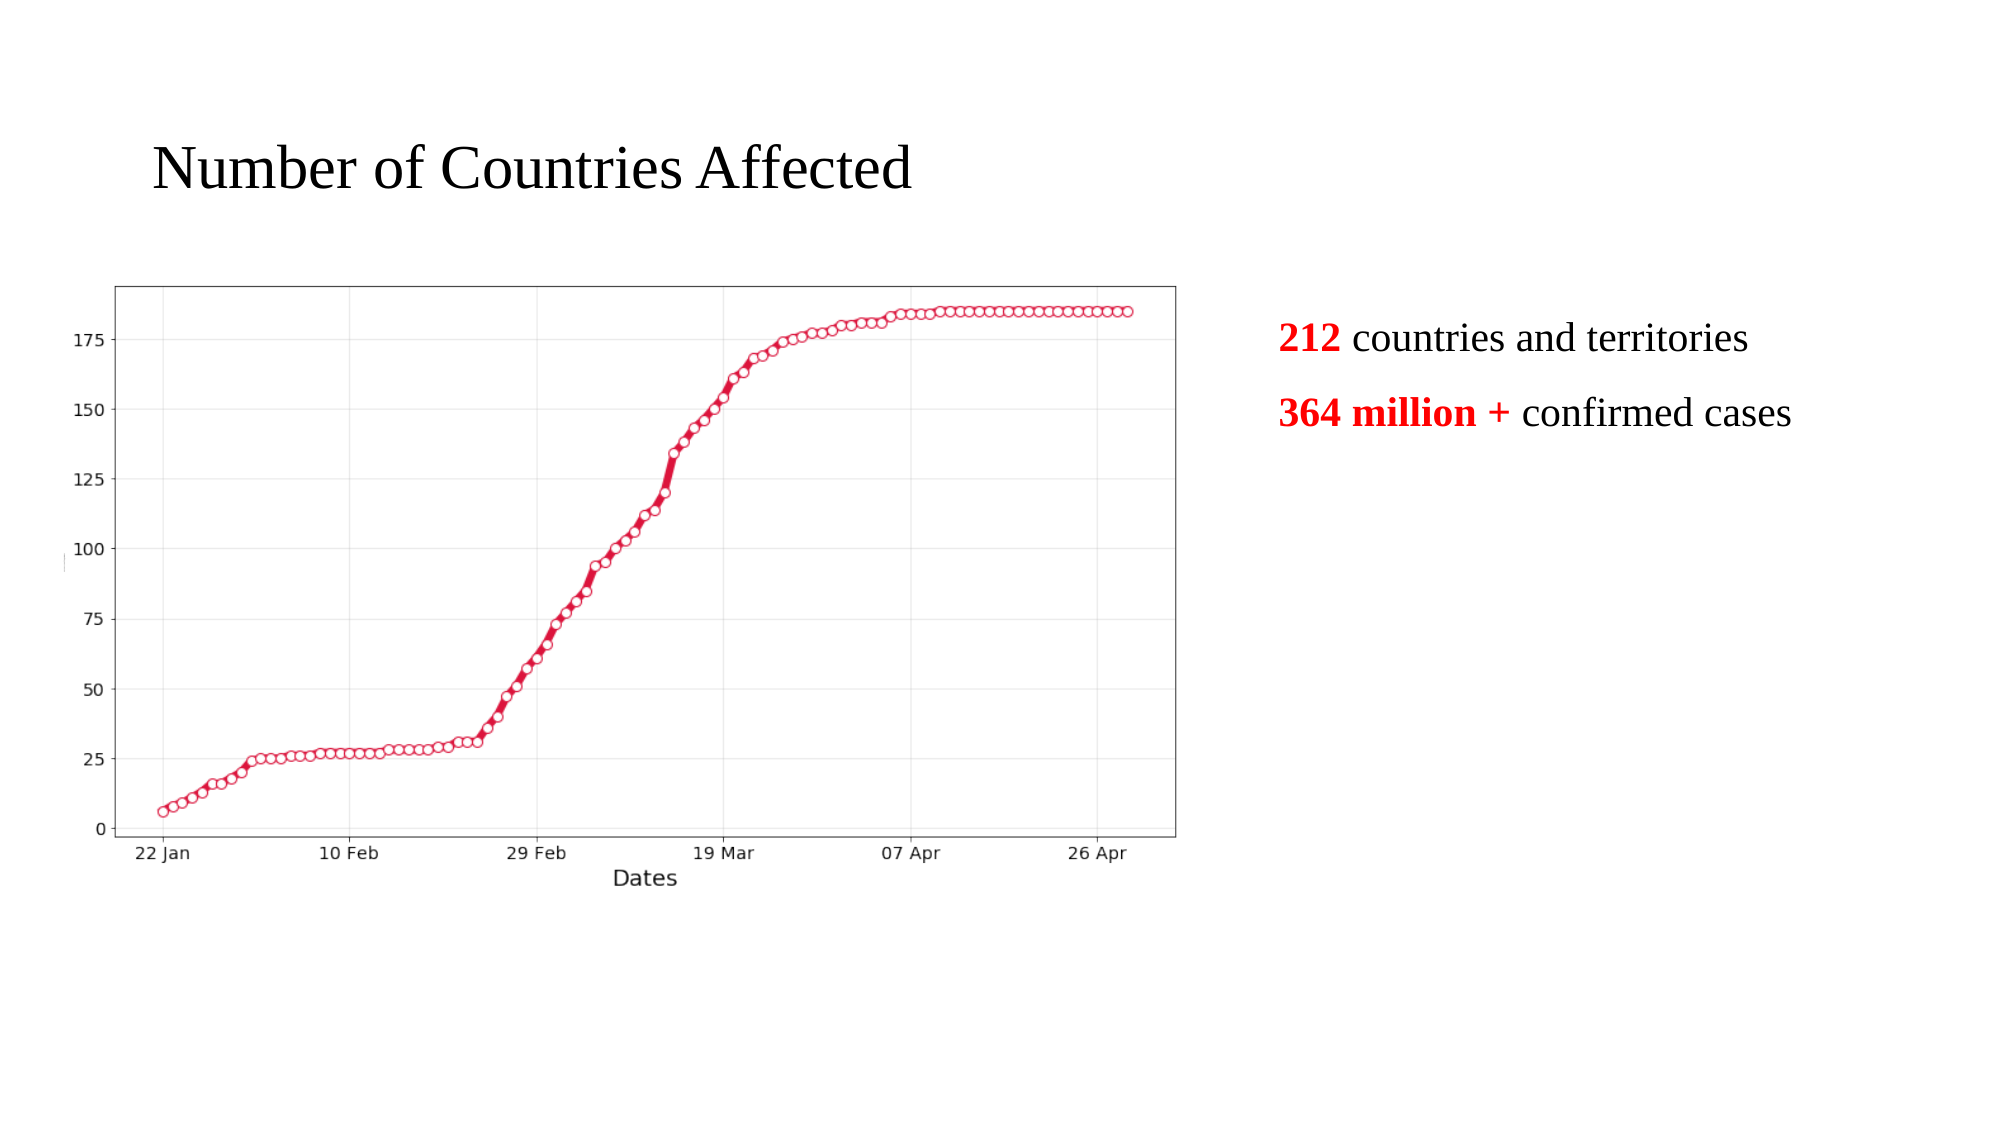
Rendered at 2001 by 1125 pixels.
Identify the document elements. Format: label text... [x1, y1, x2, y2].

text_box 212 countries and territories 364 million + confirmed cases [1263, 277, 1820, 517]
picture [55, 277, 1183, 900]
title Number of Countries Affected [137, 59, 1863, 278]
